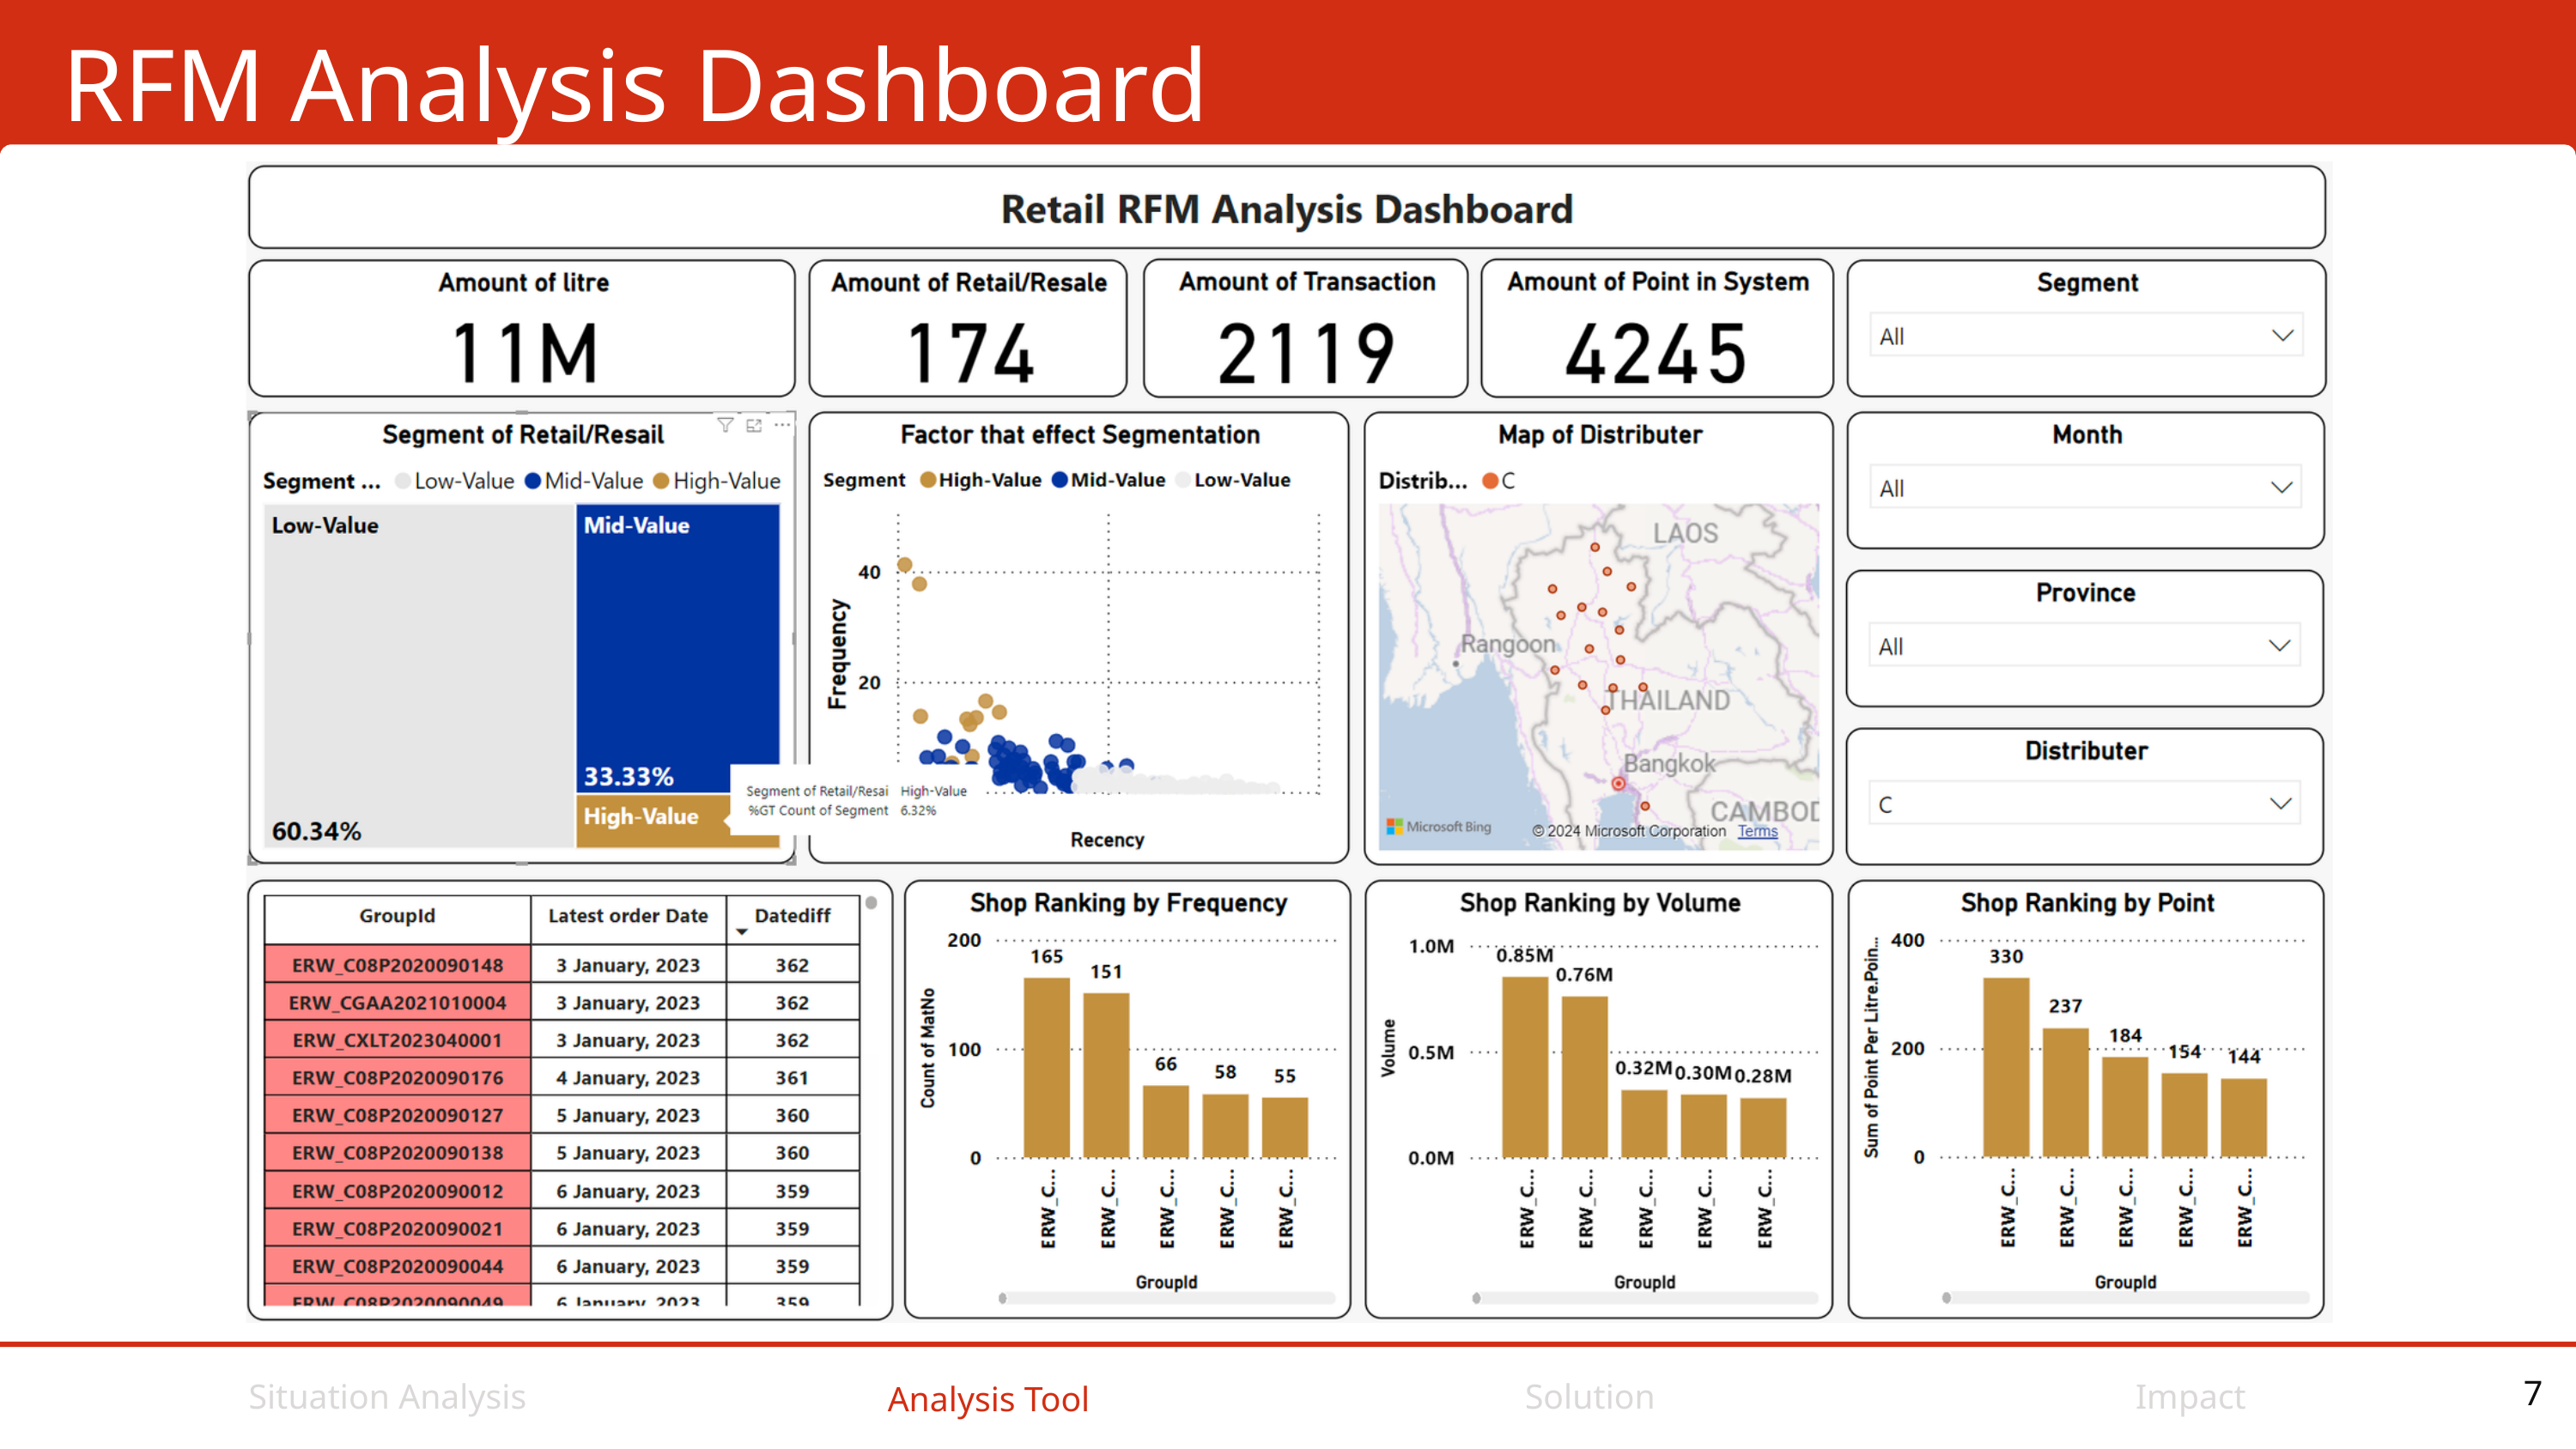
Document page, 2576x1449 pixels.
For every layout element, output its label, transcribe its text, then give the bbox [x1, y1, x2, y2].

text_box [0, 144, 2576, 1449]
text_box RFM Analysis Dashboard [62, 2, 2432, 141]
